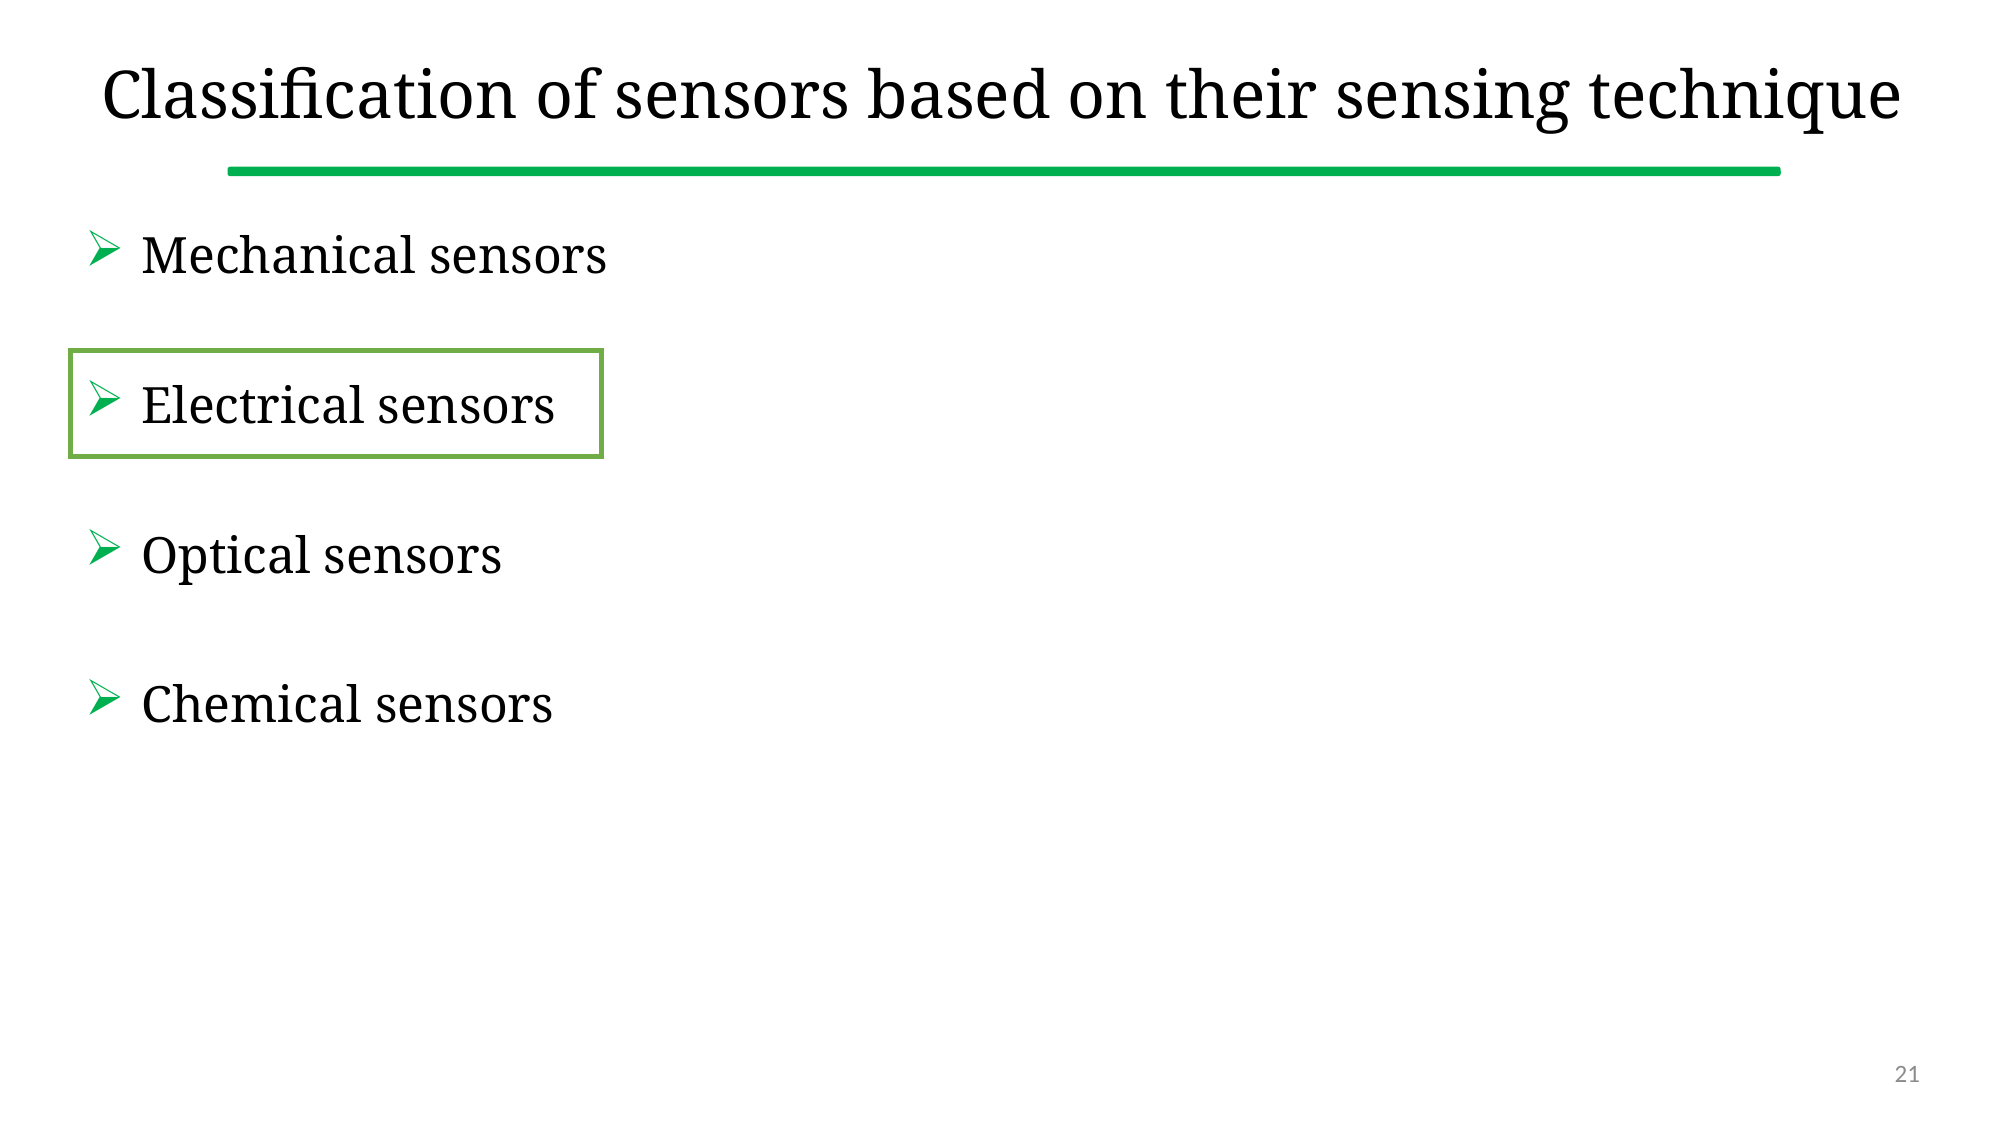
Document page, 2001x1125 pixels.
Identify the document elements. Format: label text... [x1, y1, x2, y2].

title Classification of sensors based on their sensing technique [70, 26, 1936, 168]
list Mechanical sensors Electrical sensors Optical sensors Chemical sensors [70, 223, 1936, 1021]
text_box [69, 350, 603, 457]
slide_number 21 [1412, 1042, 1936, 1103]
